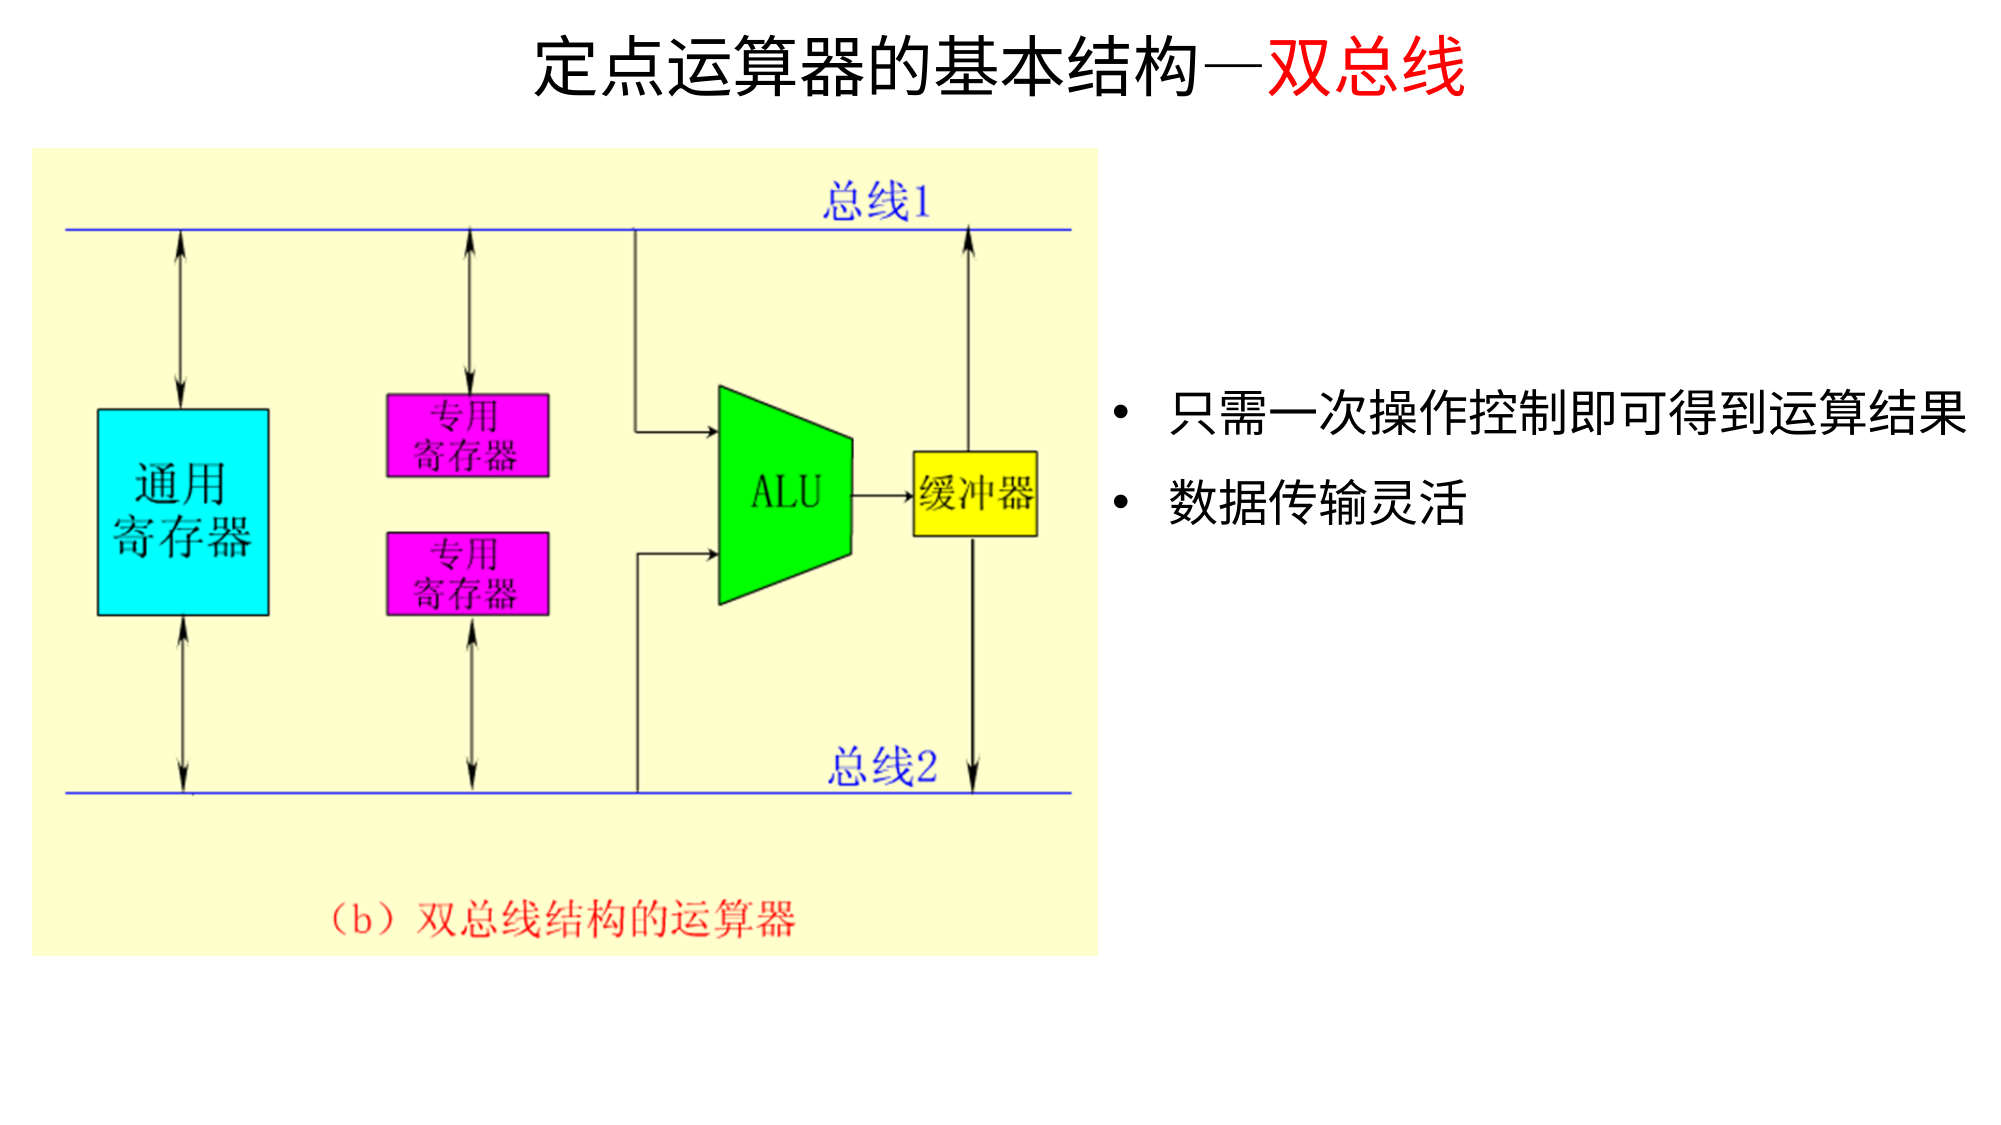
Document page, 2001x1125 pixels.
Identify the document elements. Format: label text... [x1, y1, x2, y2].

text_box 只需一次操作控制即可得到运算结果 数据传输灵活 [1098, 343, 1992, 539]
picture [32, 148, 1098, 956]
text_box 定点运算器的基本结构—双总线 [513, 17, 1487, 112]
